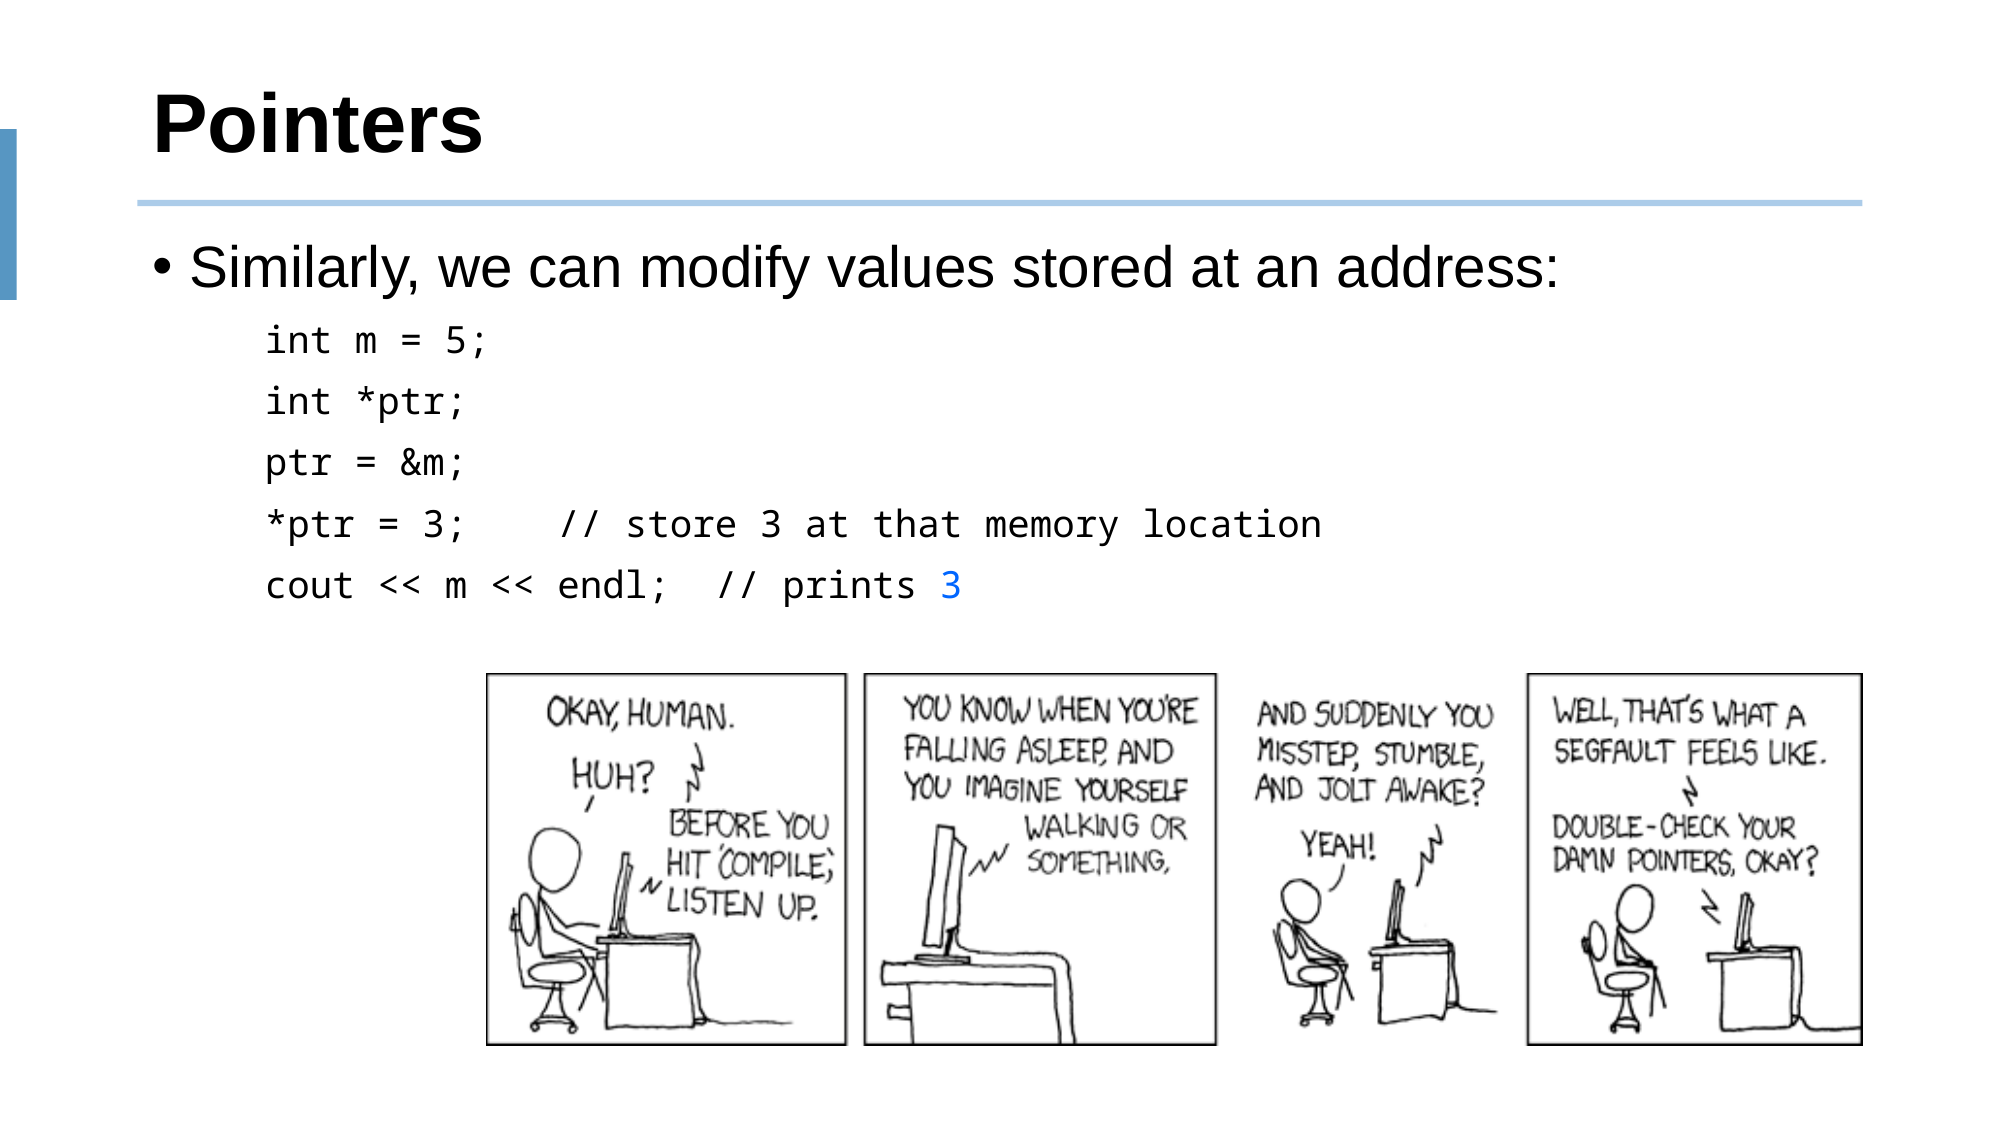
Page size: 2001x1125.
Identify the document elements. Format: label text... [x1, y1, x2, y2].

list Similarly, we can modify values stored at an address: int m = 5; int *ptr; ptr = &m; *ptr = 3; // store 3 at that memory location cout << m << endl; // prints 3 [137, 229, 1863, 1014]
picture [486, 673, 1863, 1047]
title Pointers [137, 42, 1863, 208]
